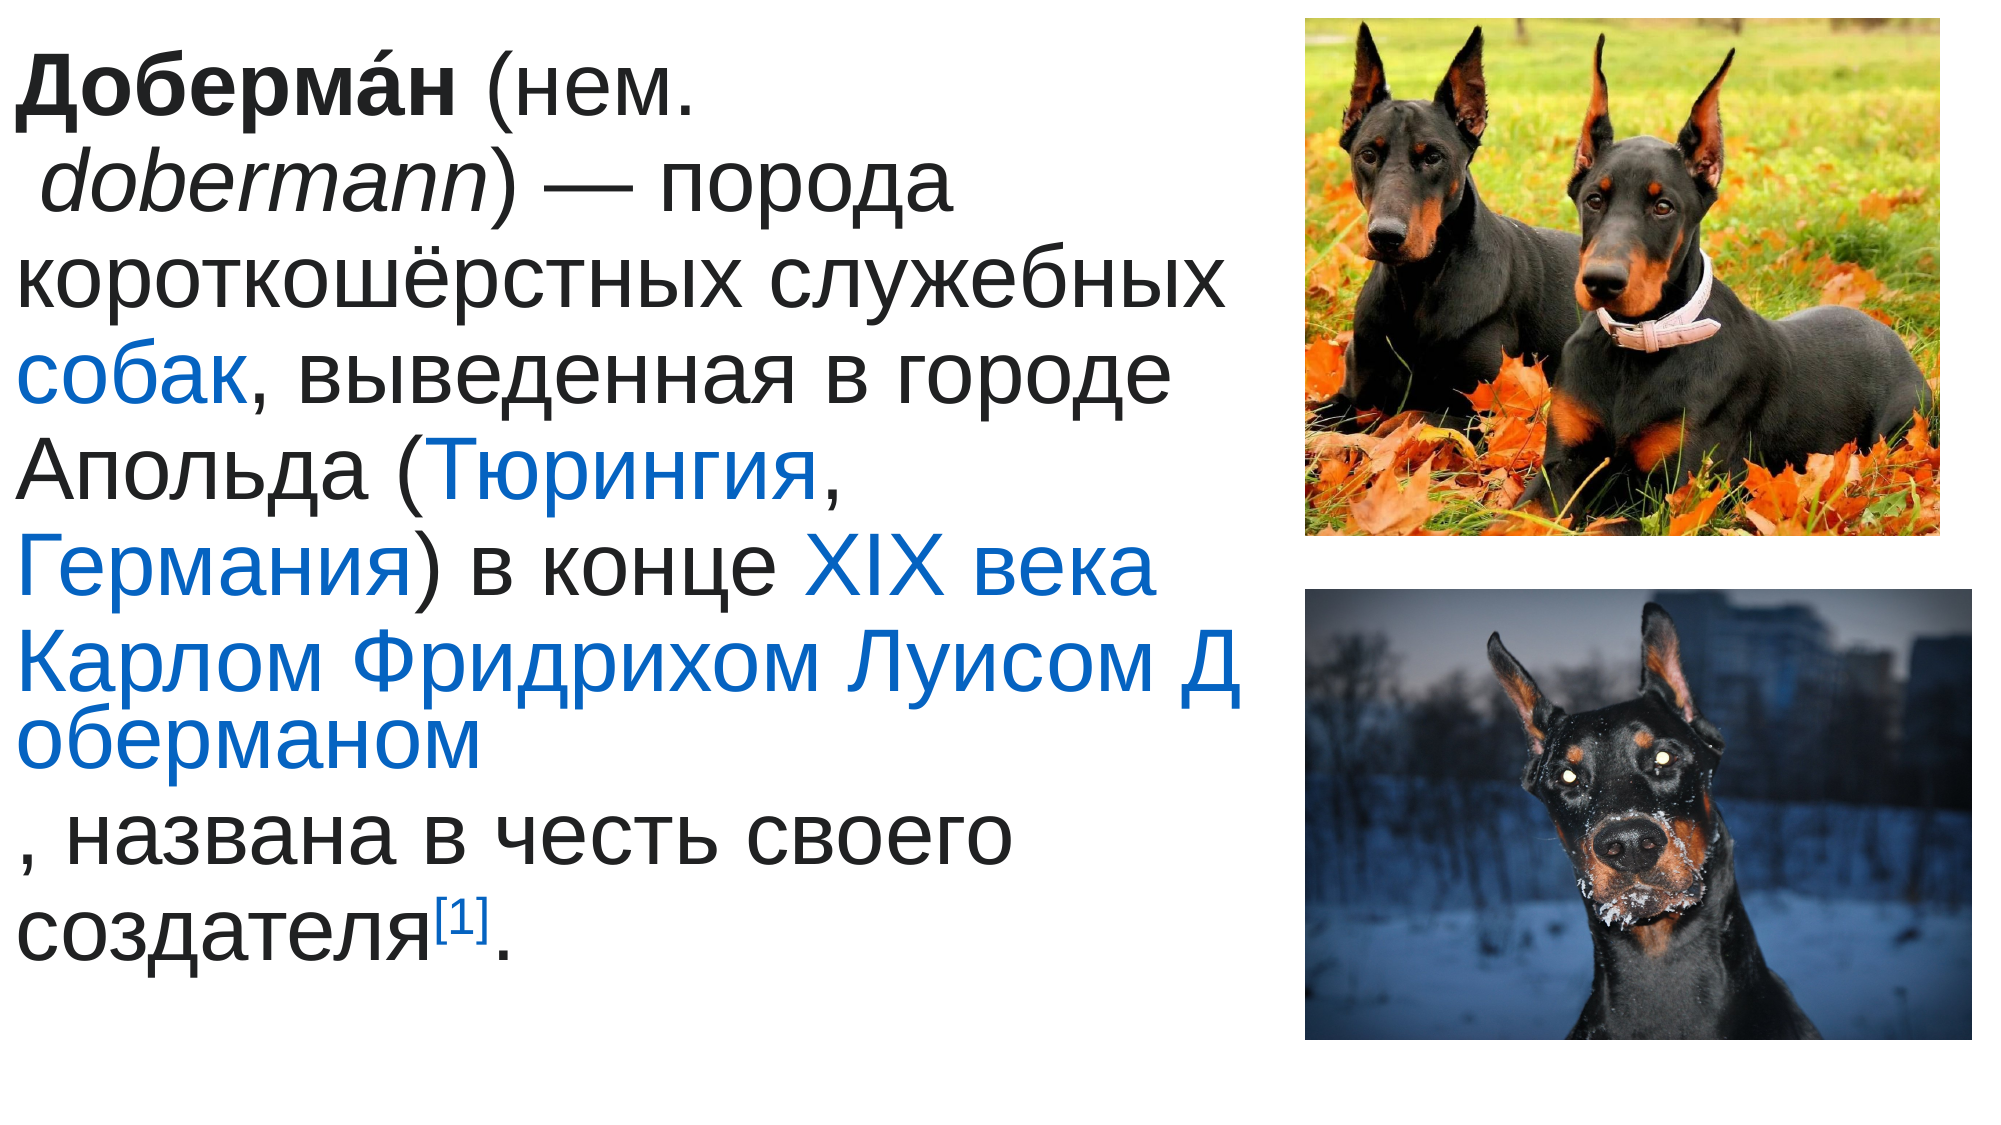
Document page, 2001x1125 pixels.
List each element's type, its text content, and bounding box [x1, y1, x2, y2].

title Доберма́н (нем. dobermann) — порода короткошёрстных служебных собак, выведенная в городе Апольда (Тюрингия, Германия) в конце XIX века Карлом Фридрихом Луисом Доберманом, названа в честь своего создателя[1]. [0, 18, 1282, 924]
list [1305, 18, 1940, 536]
picture [1305, 589, 1972, 1040]
